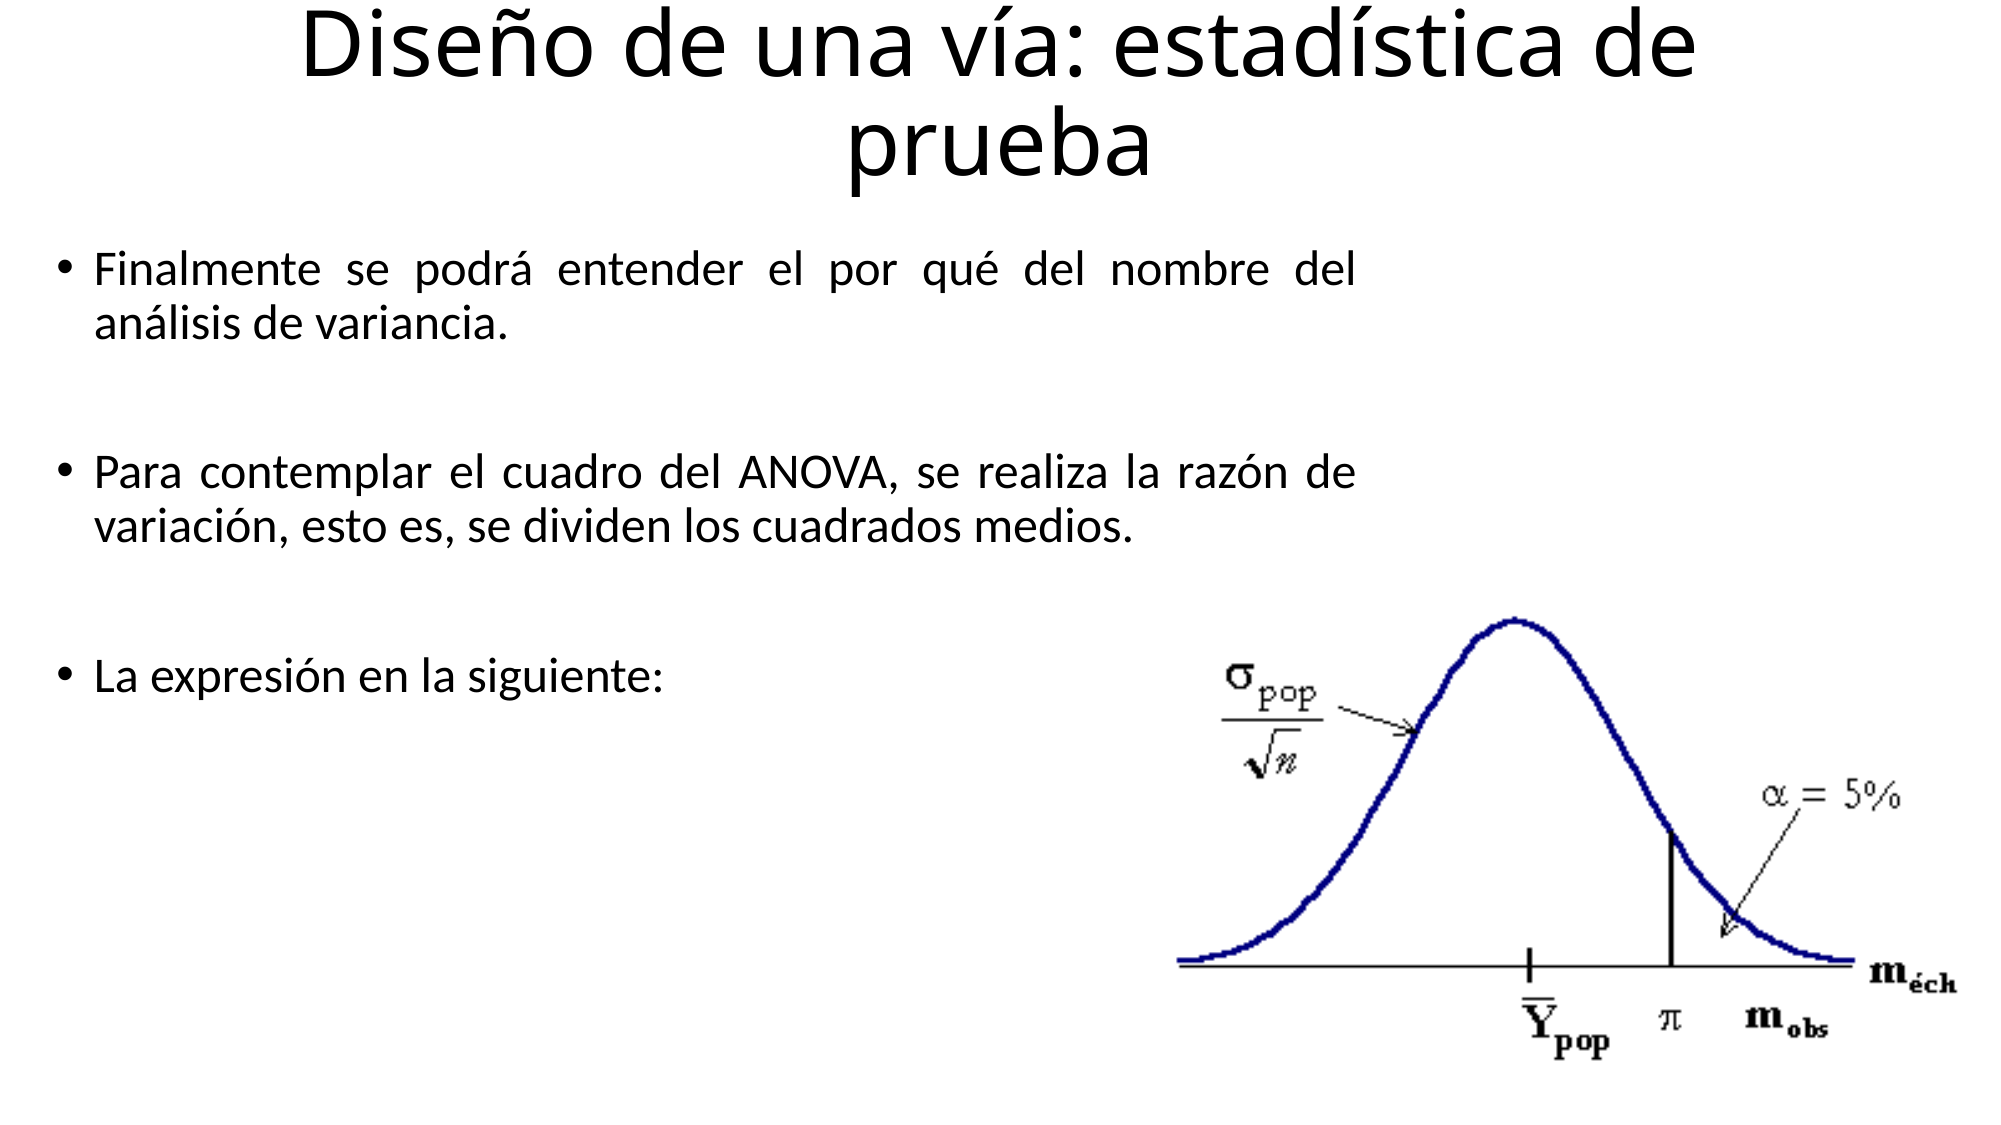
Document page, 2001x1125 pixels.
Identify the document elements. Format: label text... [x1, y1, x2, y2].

title Diseño de una vía: estadística de prueba [137, 0, 1863, 193]
picture [1112, 580, 1965, 1088]
